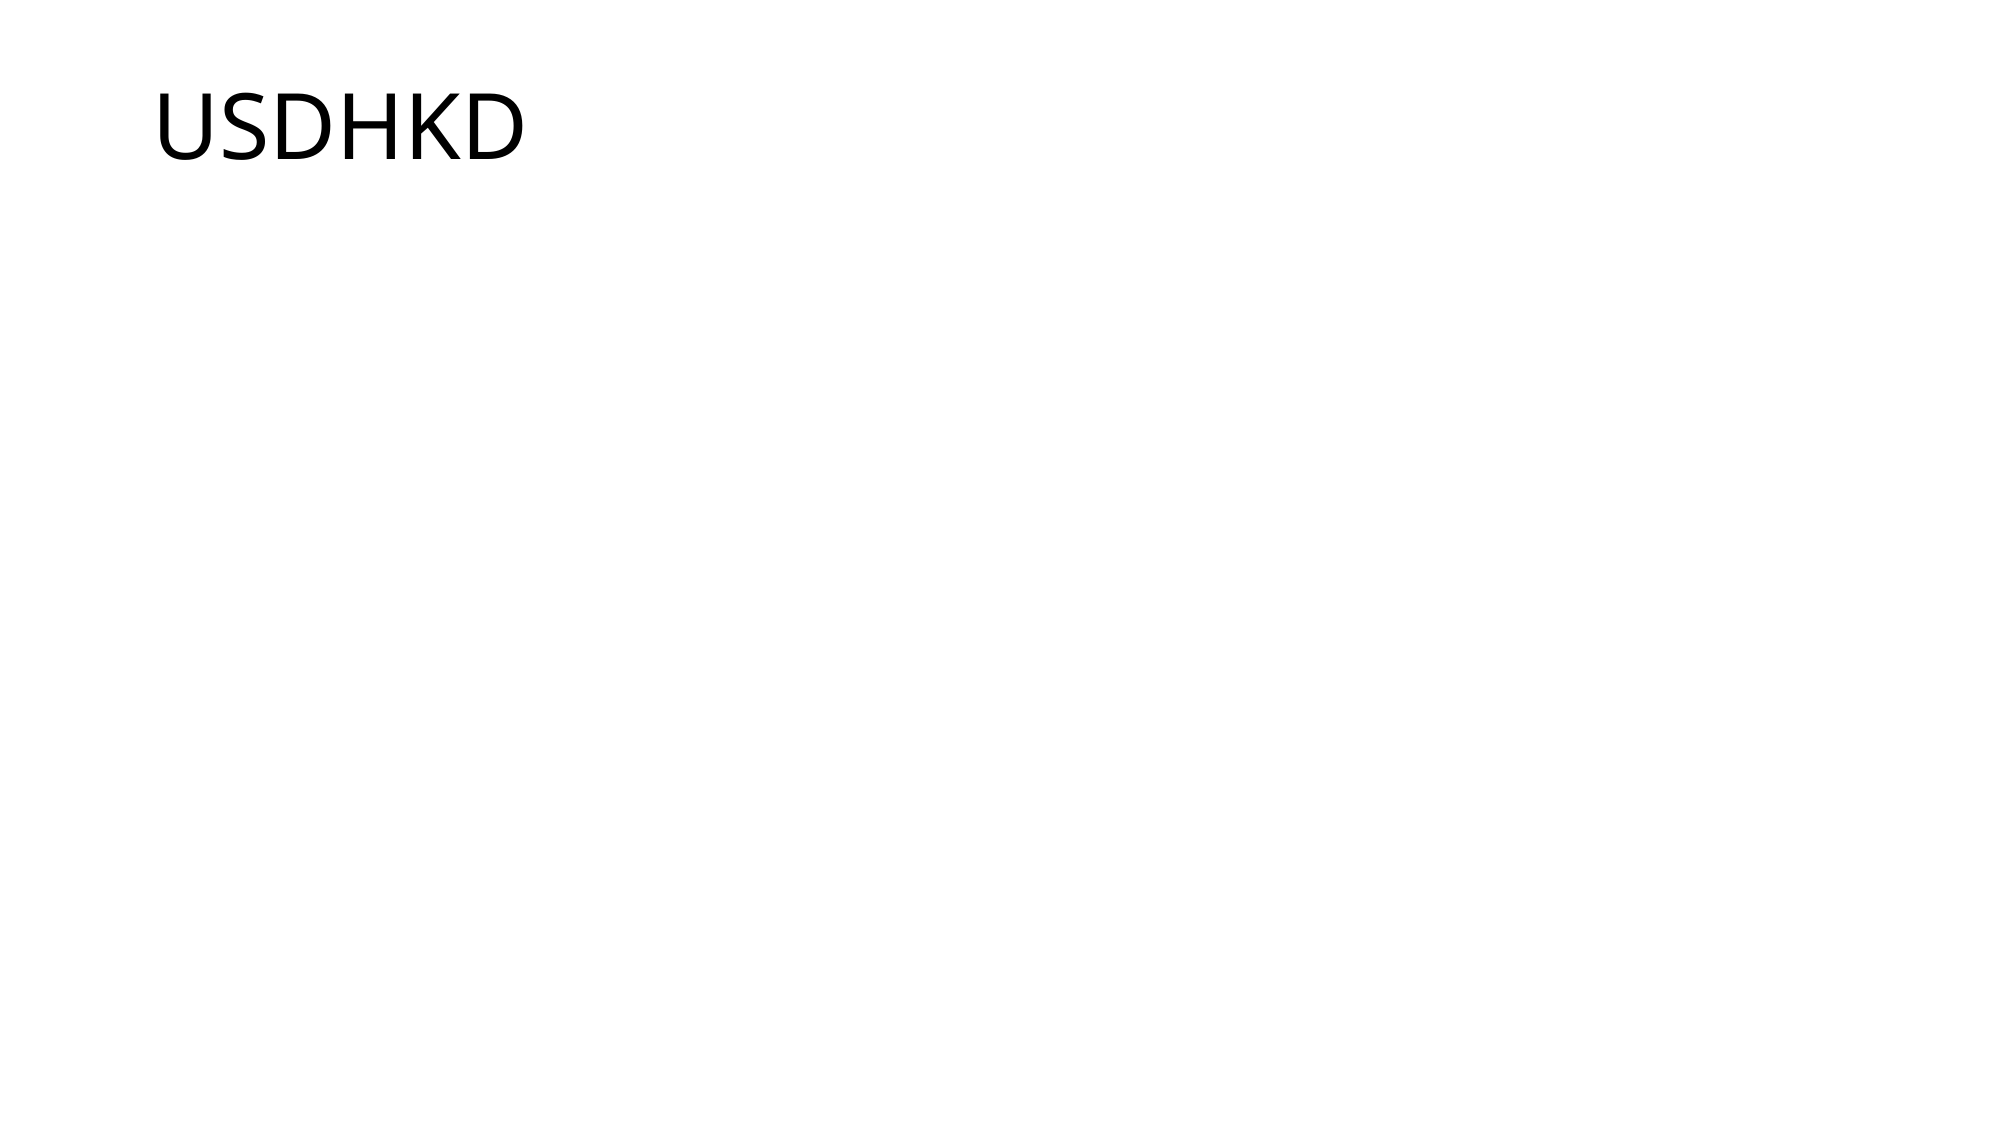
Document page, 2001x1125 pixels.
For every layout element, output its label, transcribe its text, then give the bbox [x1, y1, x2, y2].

title USDHKD [137, 59, 1863, 201]
